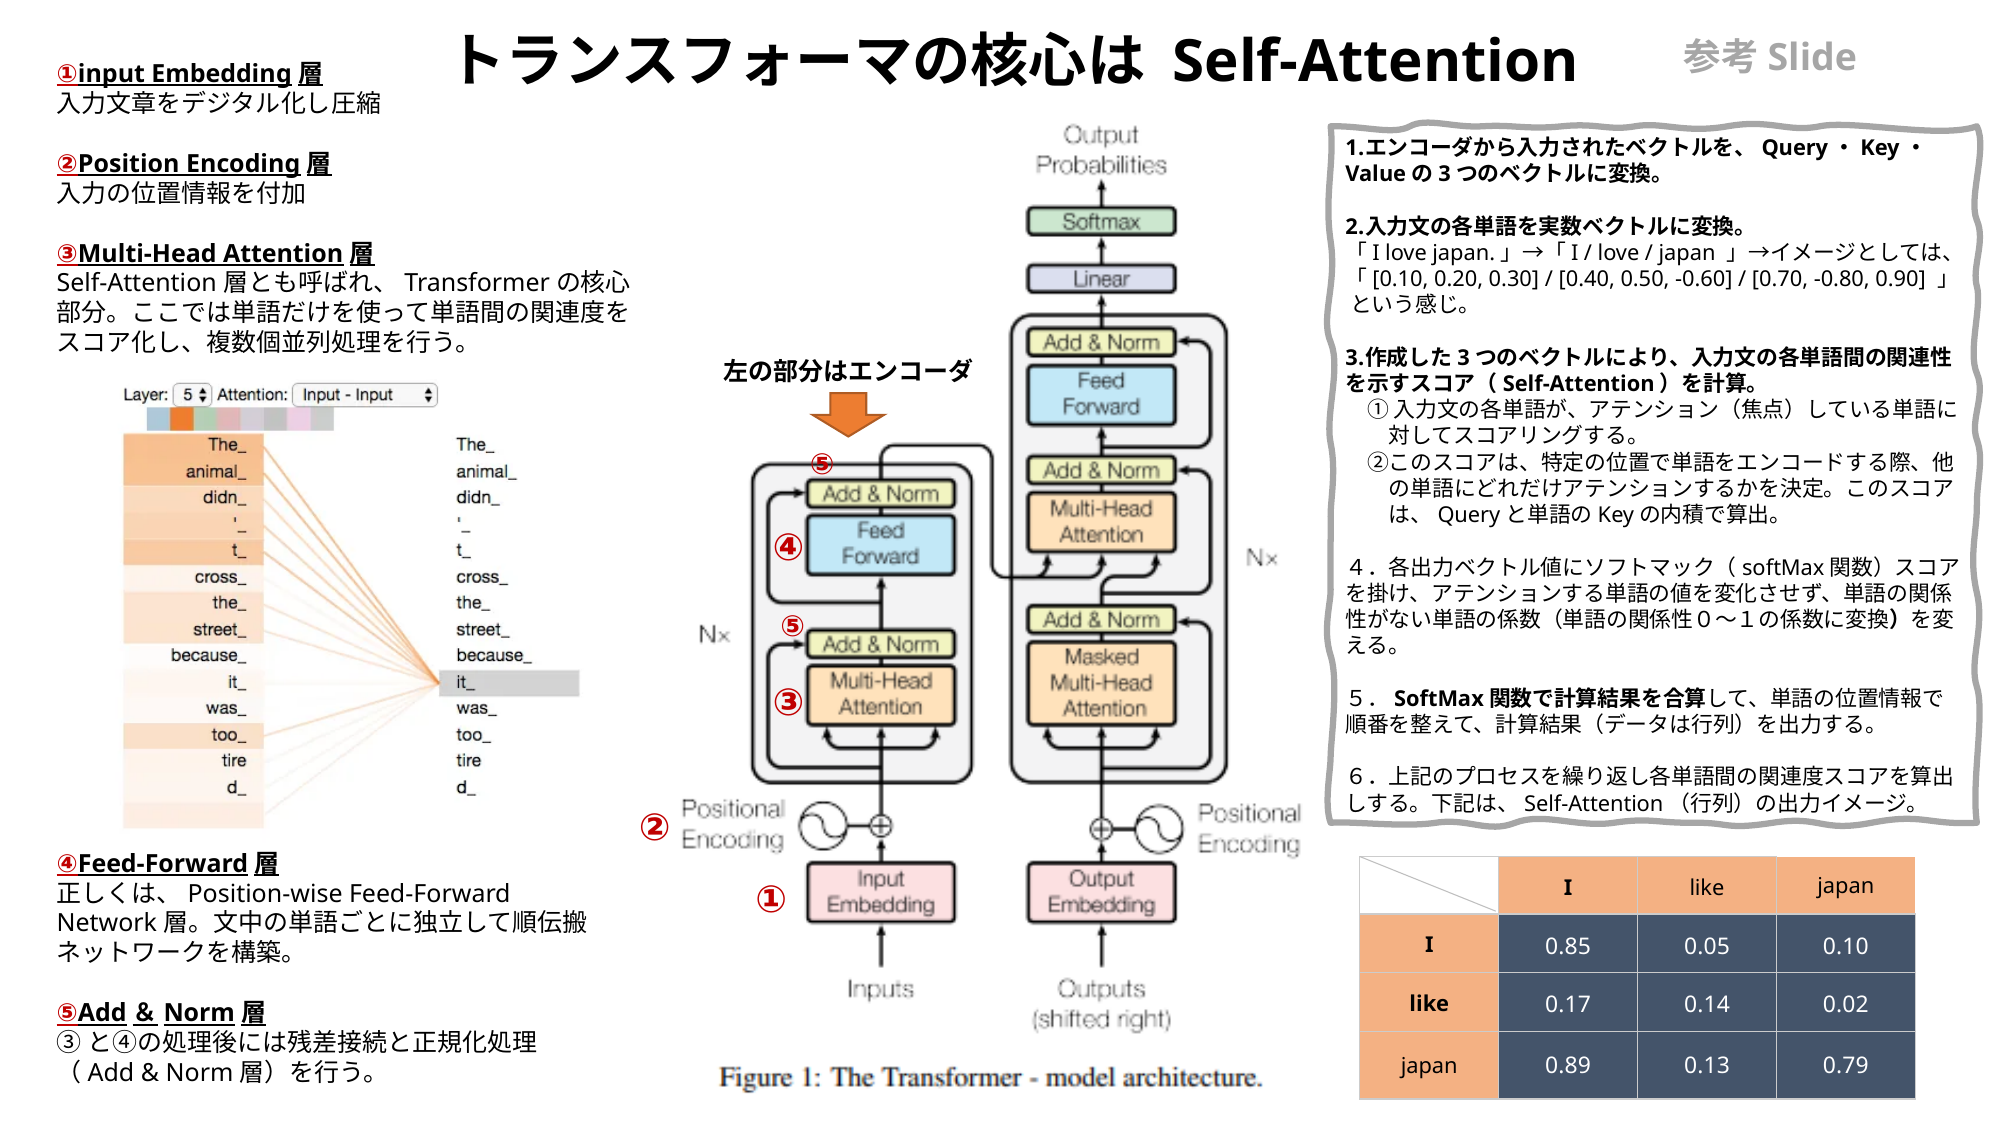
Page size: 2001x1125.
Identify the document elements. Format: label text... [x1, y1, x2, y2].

text_box ①input Embedding層 入力文章をデジタル化し圧縮 ②Position Encoding層 入力の位置情報を付加 ③Multi-Head Attention層 Self-Attention層とも呼ばれ、Transformerの核心部分。ここでは単語だけを使って単語間の関連度をスコア化し、複数個並列処理を行う。 [41, 50, 649, 365]
table_header like [1638, 857, 1776, 913]
table_cell 0.85 [1499, 915, 1637, 972]
table_cell 0.17 [1499, 973, 1637, 1031]
text_box トランスフォーマの核心は Self-Attention [432, 15, 1594, 101]
table_cell 0.14 [1638, 973, 1776, 1031]
table_cell japan [1373, 1032, 1498, 1098]
table_cell 0.89 [1499, 1032, 1637, 1098]
picture [654, 101, 1373, 1125]
table_cell I [1373, 915, 1498, 972]
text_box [1359, 856, 1496, 912]
text_box ② [613, 795, 654, 856]
table_header japan [1777, 857, 1915, 913]
text_box ④Feed-Forward層 正しくは、Position-wise Feed-Forward Network層。文中の単語ごとに独立して順伝搬ネットワークを構築。 ⑤Add＆Norm層 ③と④の処理後には残差接続と正規化処理（Add & Norm層）を行う。 [41, 839, 624, 1094]
table_cell 0.13 [1638, 1032, 1776, 1098]
picture [92, 370, 603, 853]
table_cell 0.05 [1638, 915, 1776, 972]
text_box エンコーダから入力されたベクトルを、Query・Key・Valueの3つのベクトルに変換。 入力文の各単語を実数ベクトルに変換。 「I love japan.」→「I / love / japan 」→イメージとしては、「[0.10, 0.20, 0.30] / [0.40, 0.50, -0.60] / [0.70, -0.80, 0.90] 」 という感じ。 作成した3つのベクトルにより、入力文の各単語間の関連性を示すスコア（Self-Attention）を計算。 ① 入力文の各単語が、アテンション（焦点）している単語に対してスコアリングする。 ②このスコアは、特定の位置で単語をエンコードする際、他の単語にどれだけアテンションするかを決定。このスコアは、Queryと単語のKeyの内積で算出。 ４．各出力ベクトル値にソフトマック（softMax関数）スコアを掛け、アテンションする単語の値を変化させず、単語の関係性がない単語の係数（単語の関係性０〜１の係数に変換）を変える。 ５．SoftMax関数で計算結果を合算して、単語の位置情報で順番を整えて、計算結果（データは行列）を出力する。 ６．上記のプロセスを繰り返し各単語間の関連度スコアを算出しする。下記は、Self-Attention（行列）の出力イメージ。 [1373, 122, 1981, 827]
table_cell 0.10 [1777, 915, 1915, 972]
table_header I [1499, 857, 1637, 913]
table_cell 0.79 [1777, 1032, 1915, 1098]
table_cell 0.02 [1777, 973, 1915, 1031]
text_box 参考Slide [1637, 25, 1903, 86]
table_cell like [1373, 973, 1498, 1031]
